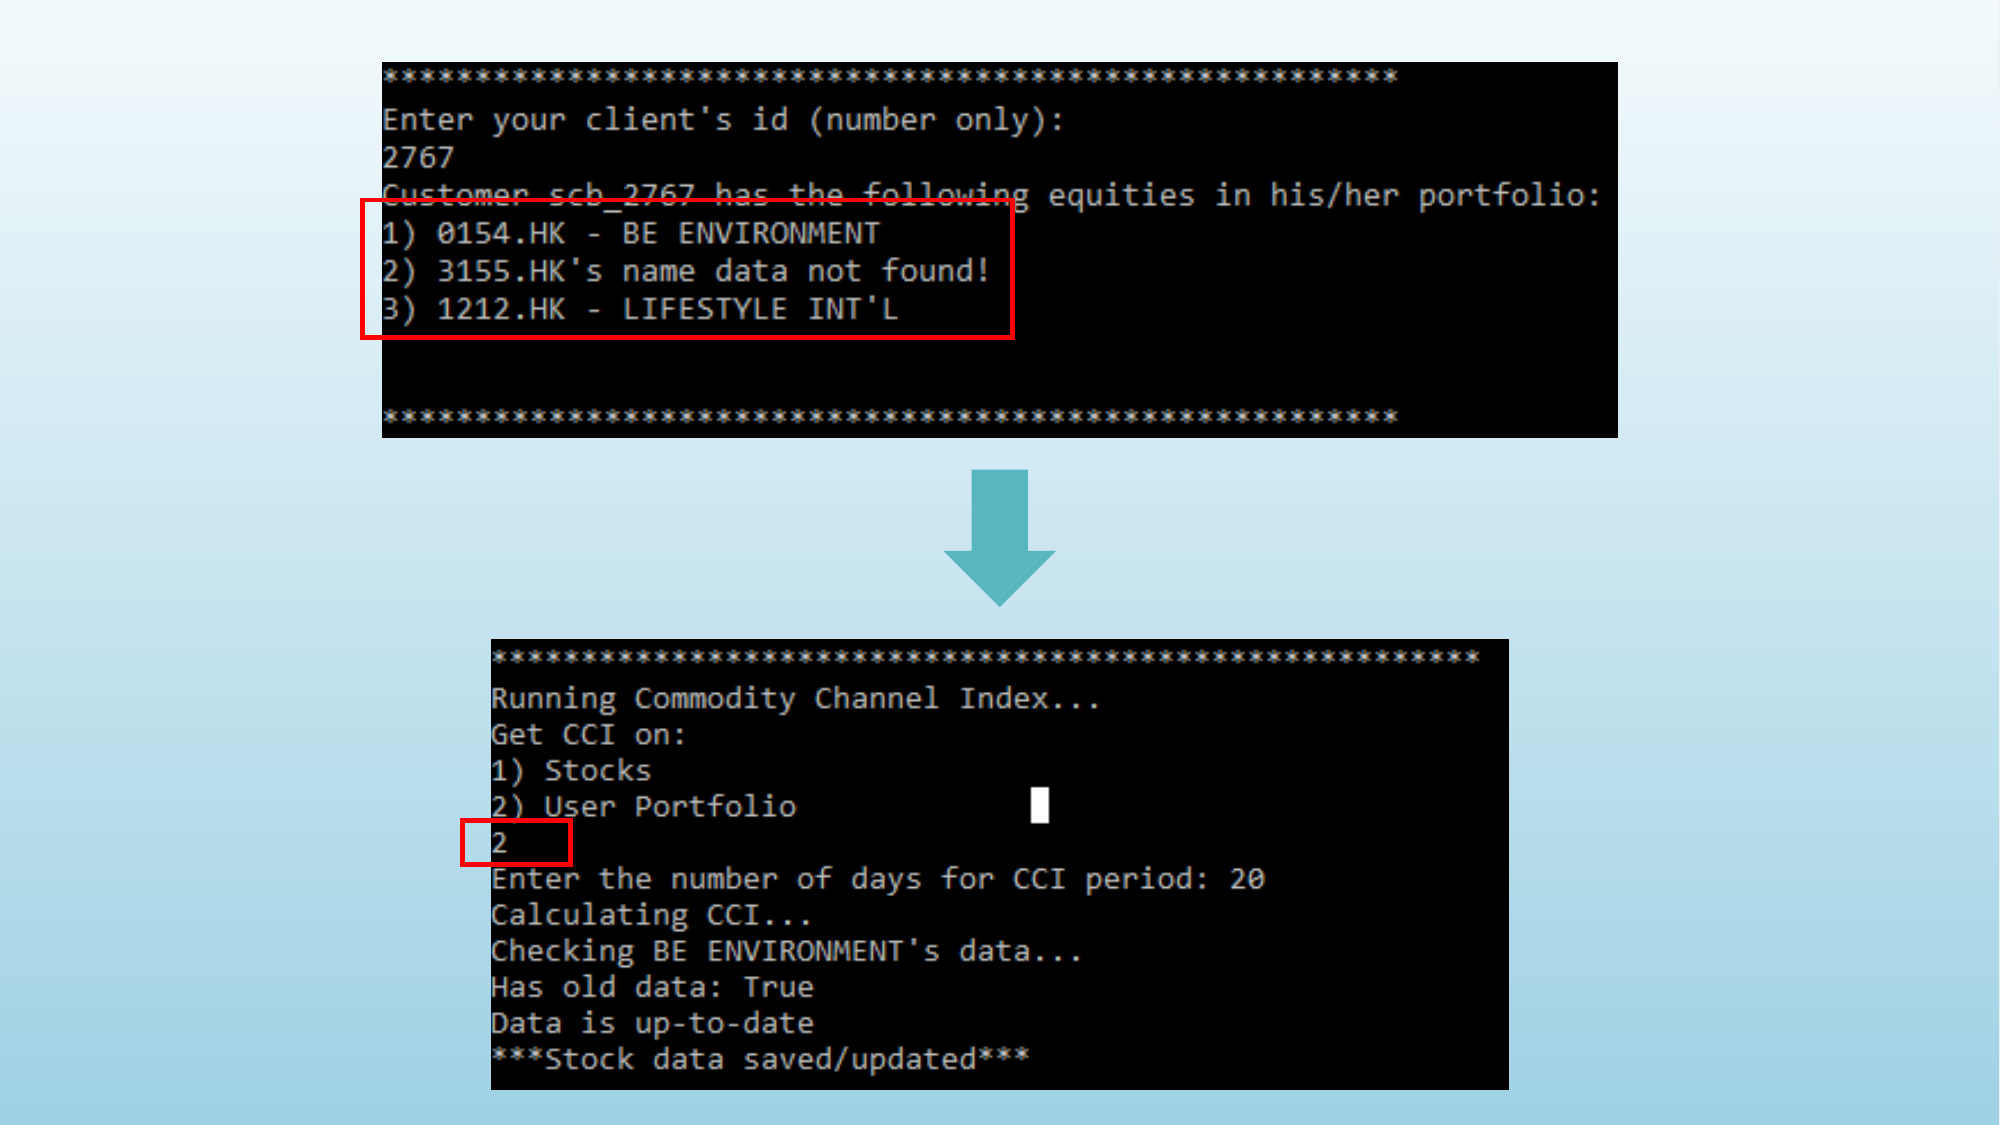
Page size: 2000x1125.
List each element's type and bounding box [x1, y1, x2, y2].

picture [491, 639, 1509, 1090]
text_box [361, 198, 382, 339]
text_box [939, 468, 1060, 610]
picture [382, 62, 1618, 438]
text_box [461, 819, 491, 866]
